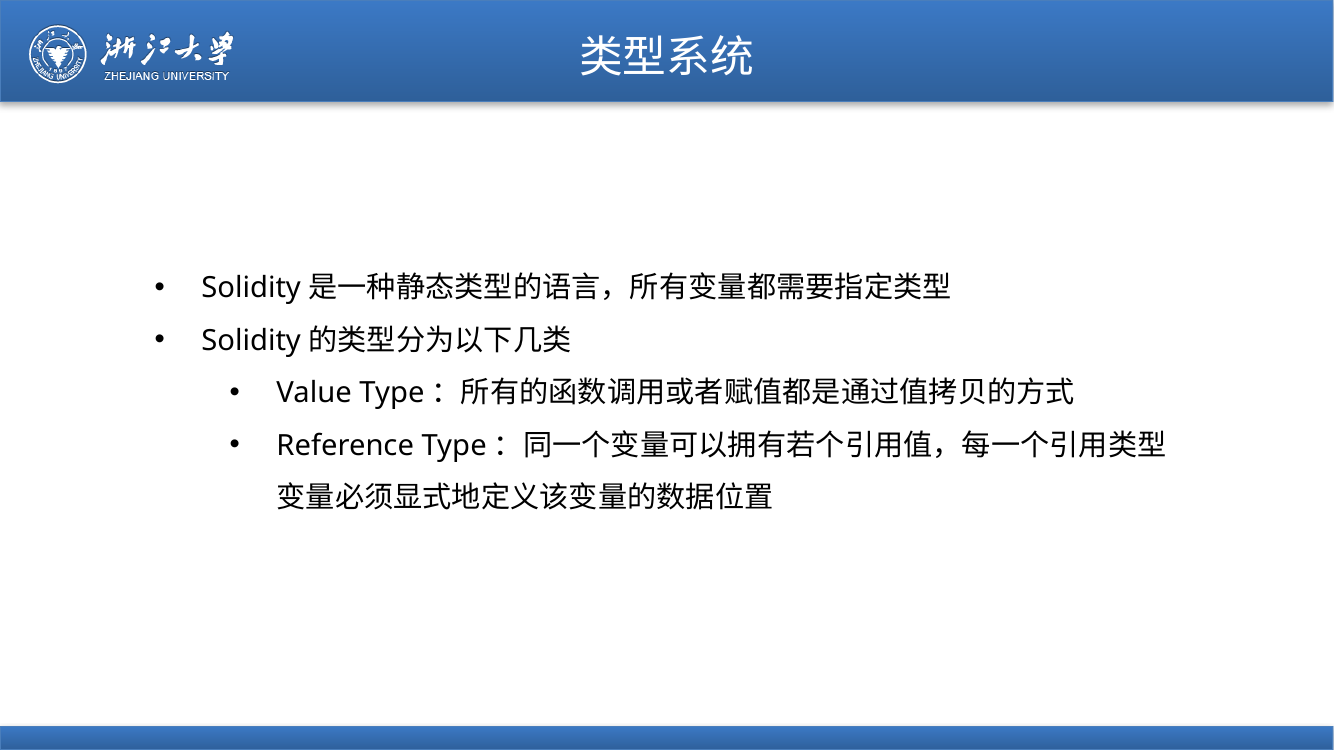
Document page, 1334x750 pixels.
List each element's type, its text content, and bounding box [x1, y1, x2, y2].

text_box Solidity是一种静态类型的语言，所有变量都需要指定类型 Solidity的类型分为以下几类 Value Type：所有的函数调用或者赋值都是通过值拷贝的方式 Reference Type：同一个变量可以拥有若个引用值，每一个引用类型变量必须显式地定义该变量的数据位置 [139, 243, 1194, 521]
title 类型系统 [0, 19, 1334, 91]
